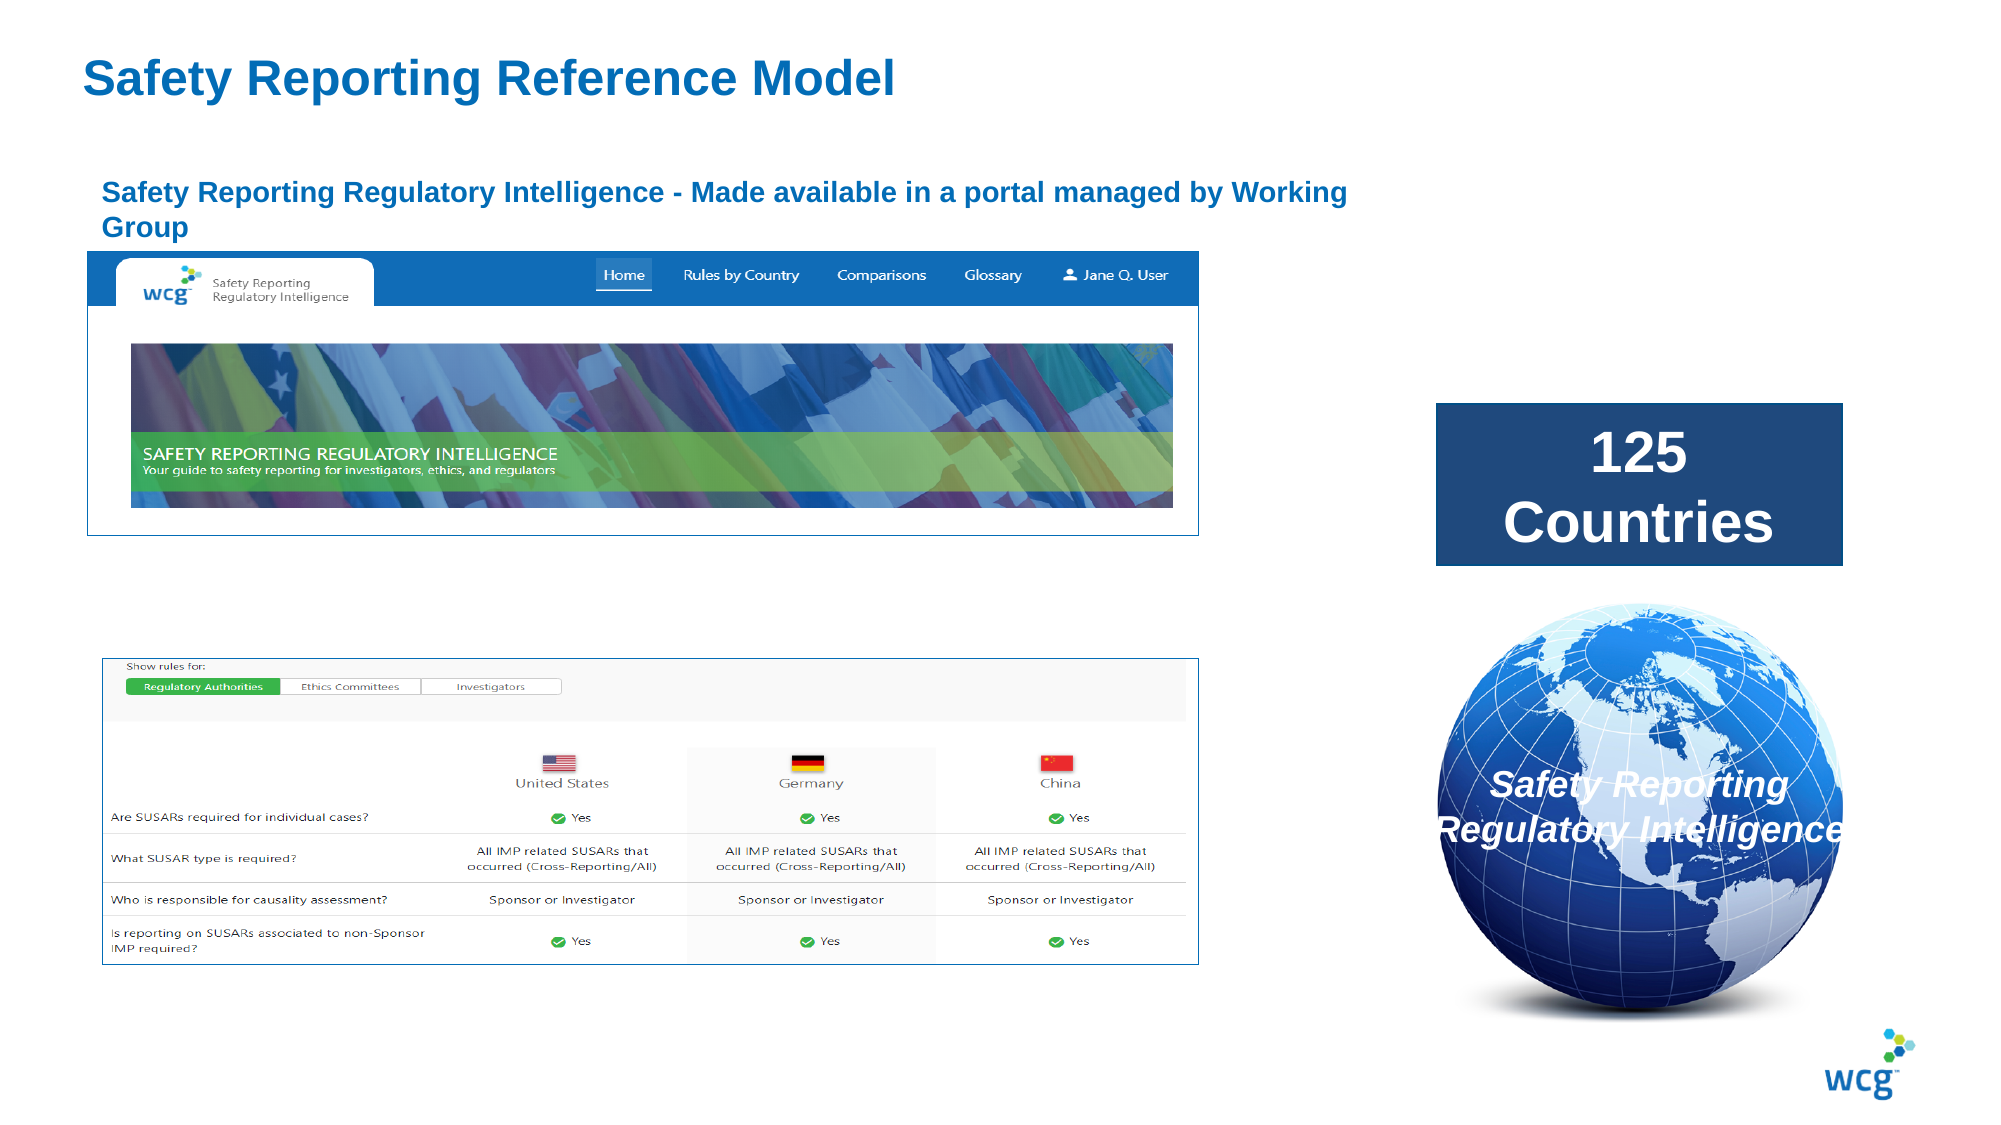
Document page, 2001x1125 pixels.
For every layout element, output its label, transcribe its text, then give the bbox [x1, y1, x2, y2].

text_box Safety Reporting Regulatory Intelligence - Made available in a portal managed by Working Group [86, 166, 1460, 671]
picture [87, 251, 1199, 537]
title Safety Reporting Reference Model [82, 45, 1500, 115]
picture [1396, 562, 1921, 1104]
picture [102, 658, 1199, 965]
text_box 125 Countries [1436, 403, 1843, 562]
